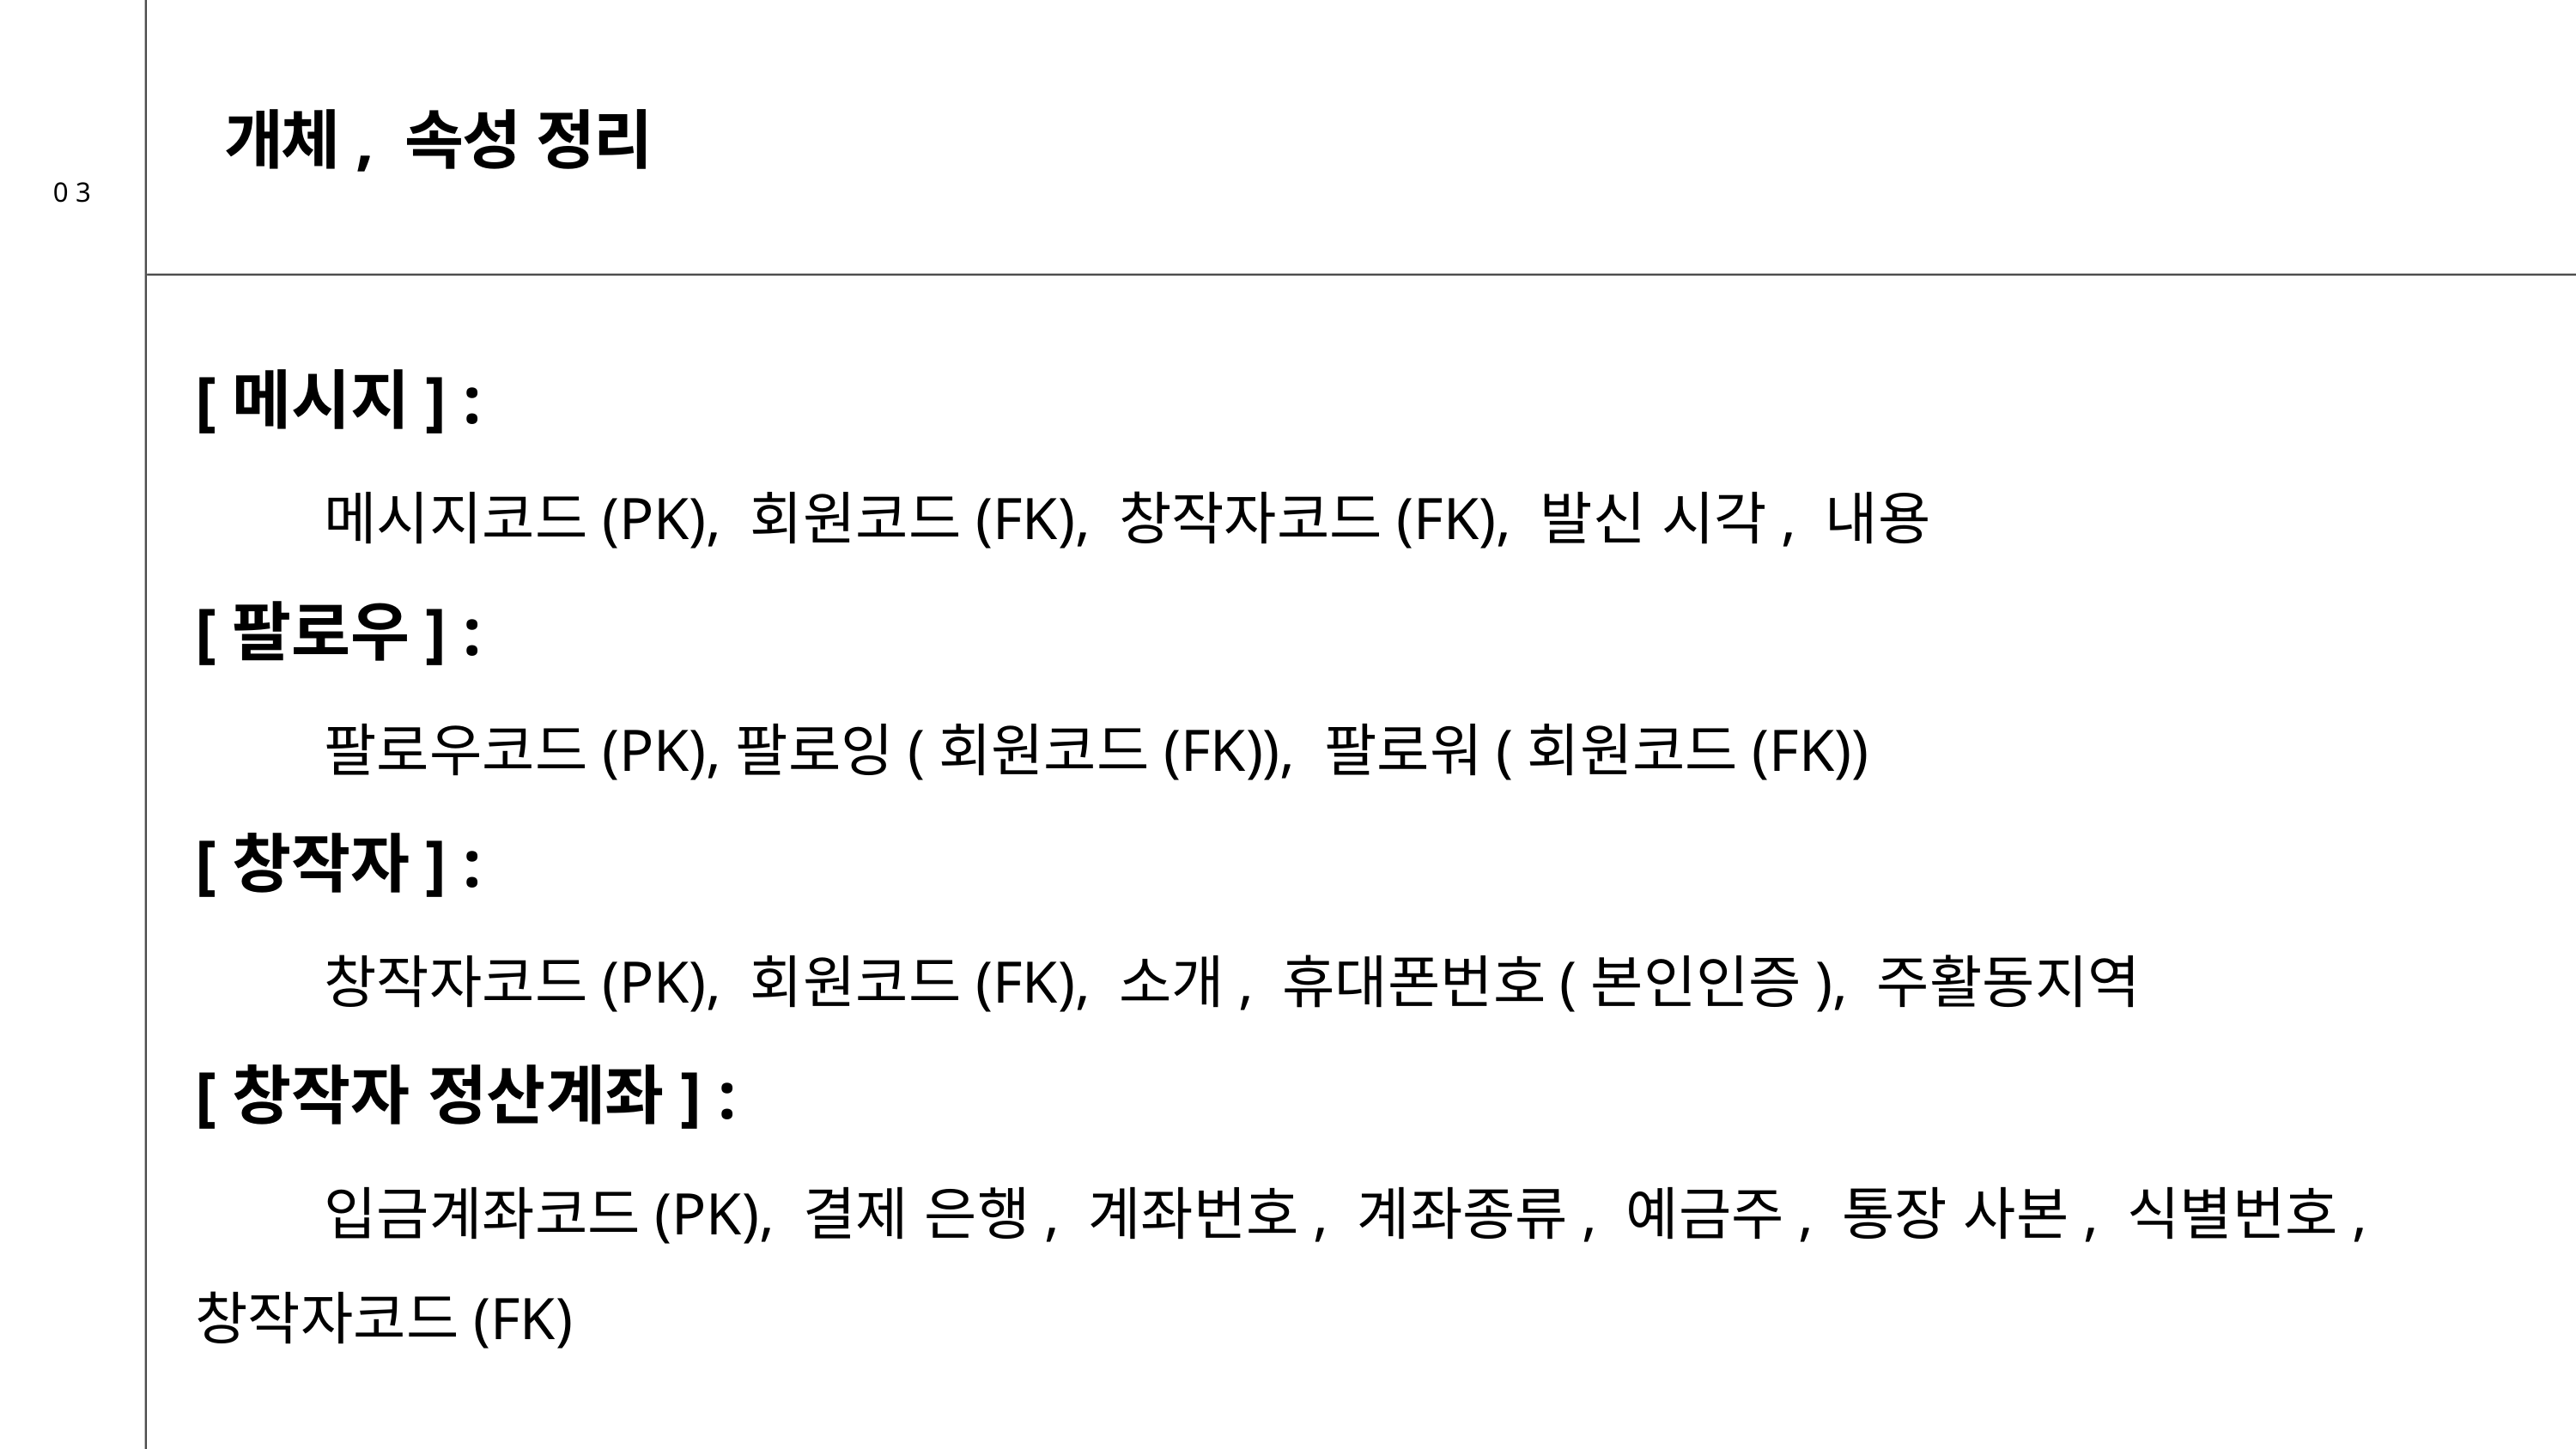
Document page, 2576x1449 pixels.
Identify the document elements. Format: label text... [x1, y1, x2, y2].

text_box 03 [0, 169, 181, 215]
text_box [0, 723, 882, 726]
text_box 개체, 속성 정리 [211, 93, 1145, 184]
text_box [메시지] : 메시지코드(PK), 회원코드(FK), 창작자코드(FK), 발신 시각, 내용 [팔로우] : 팔로우코드(PK),팔로잉(회원코드(FK)), 팔로워(회원코드(FK)) [창작자] : 창작자코드(PK), 회원코드(FK), 소개, 휴대폰번호(본인인증), 주활동지역 [창작자 정산계좌] : 입금계좌코드(PK), 결제 은행, 계좌번호, 계좌종류, 예금주, 통장 사본, 식별번호, 창작자코드(FK) [182, 314, 2576, 1449]
